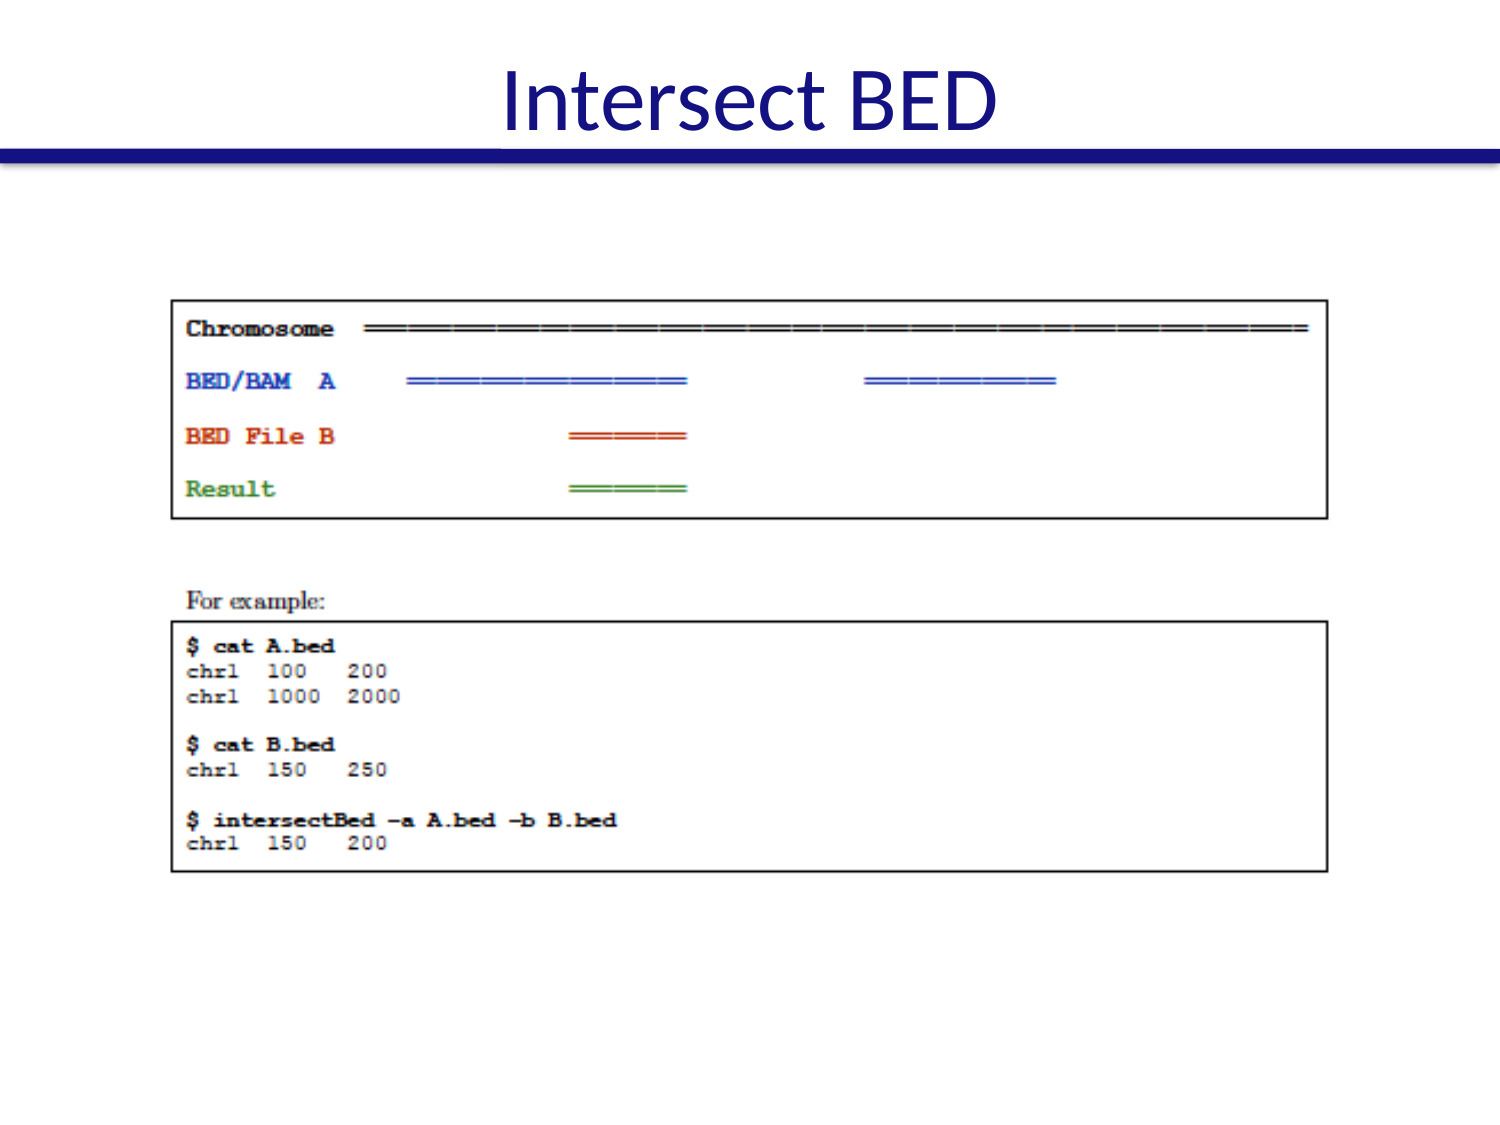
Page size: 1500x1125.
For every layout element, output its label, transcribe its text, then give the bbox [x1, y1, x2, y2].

title Intersect BED [75, 0, 1425, 188]
picture [152, 291, 1345, 887]
